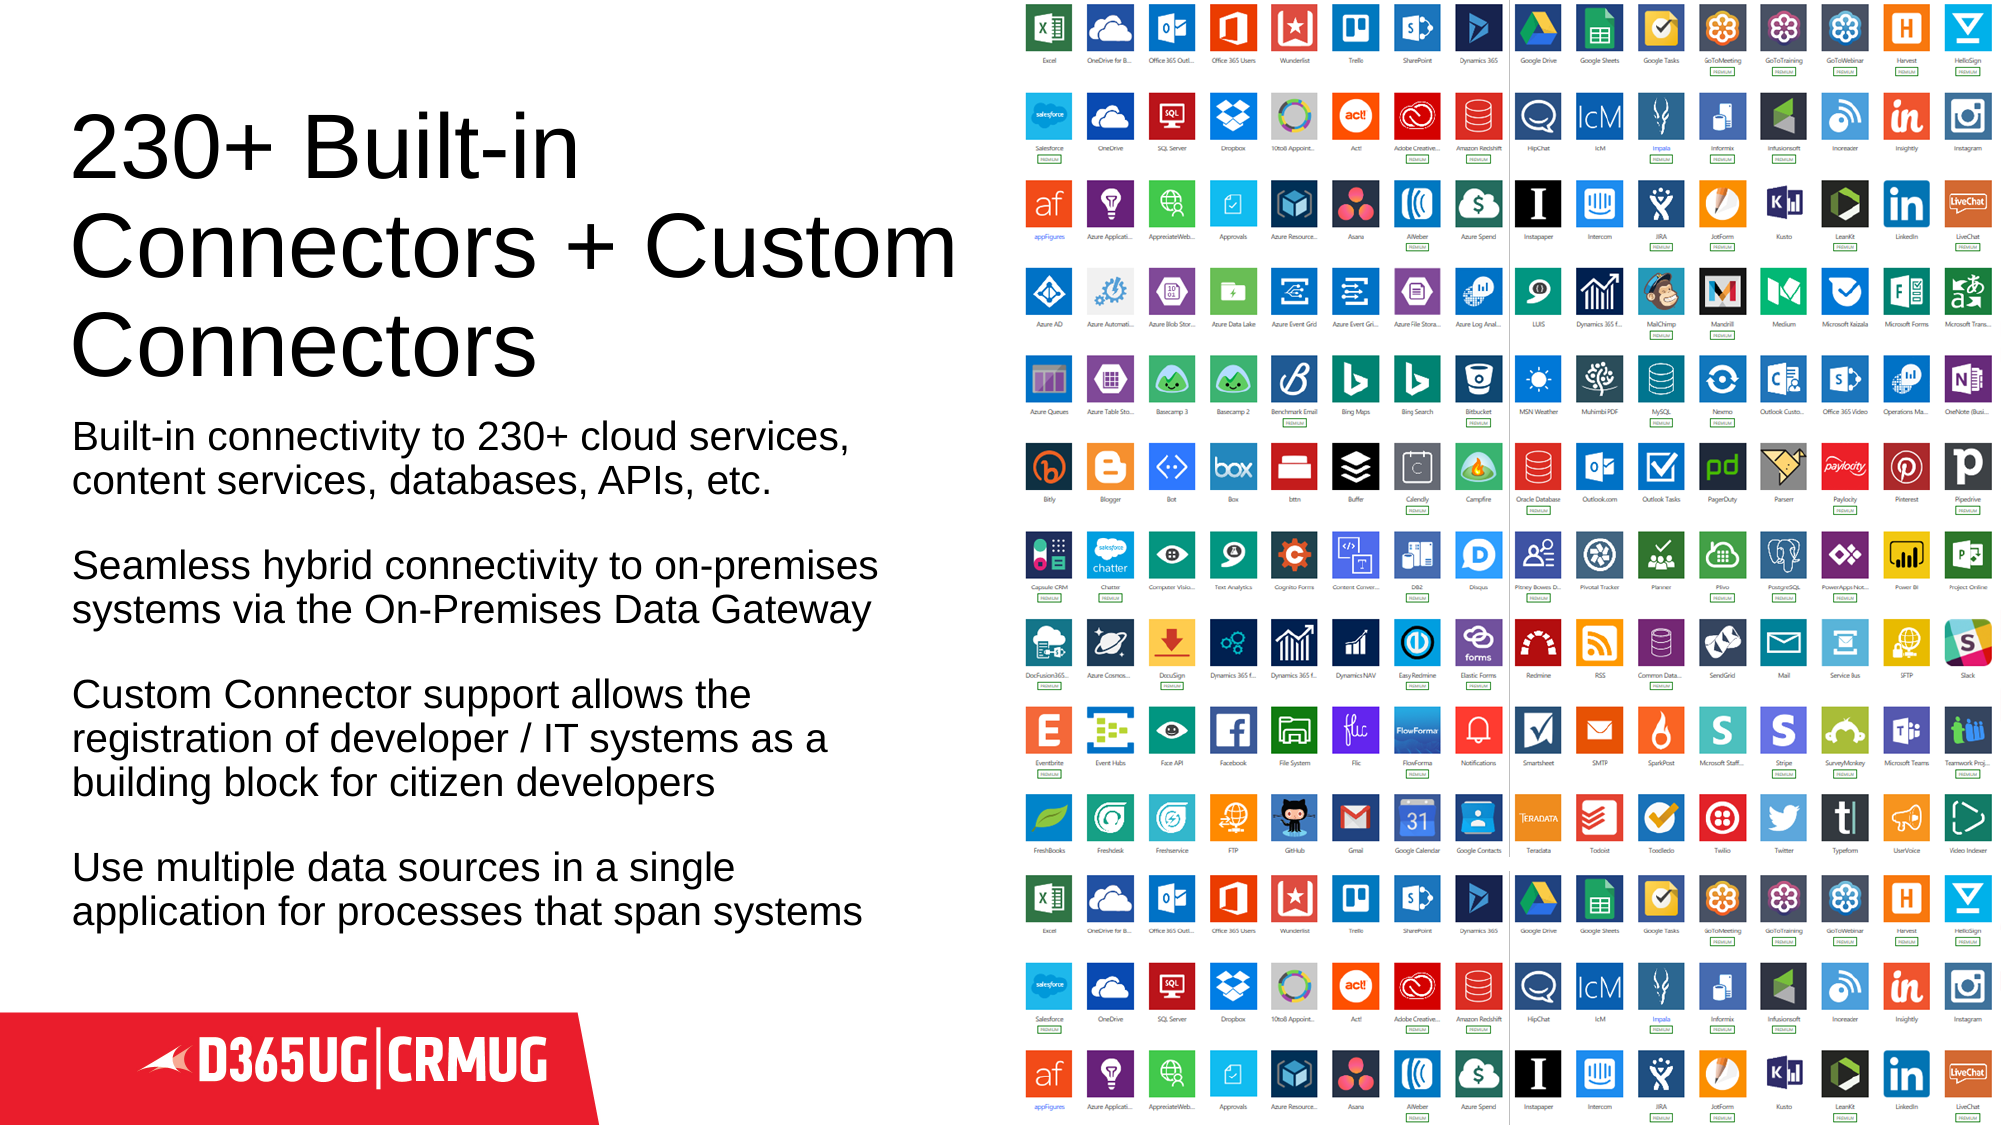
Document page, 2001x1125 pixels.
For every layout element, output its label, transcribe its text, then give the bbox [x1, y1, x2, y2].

title 230+ Built-in Connectors + Custom Connectors [70, 72, 980, 194]
picture [0, 0, 2001, 1125]
list Built-in connectivity to 230+ cloud services, content services, databases, APIs, etc. Seamless hybrid connectivity to on-premises systems via the On-Premises Data Gateway Custom Connector support allows the registration of developer / IT systems as a building block for citizen developers Use multiple data sources in a single application for processes that span systems [71, 415, 910, 940]
